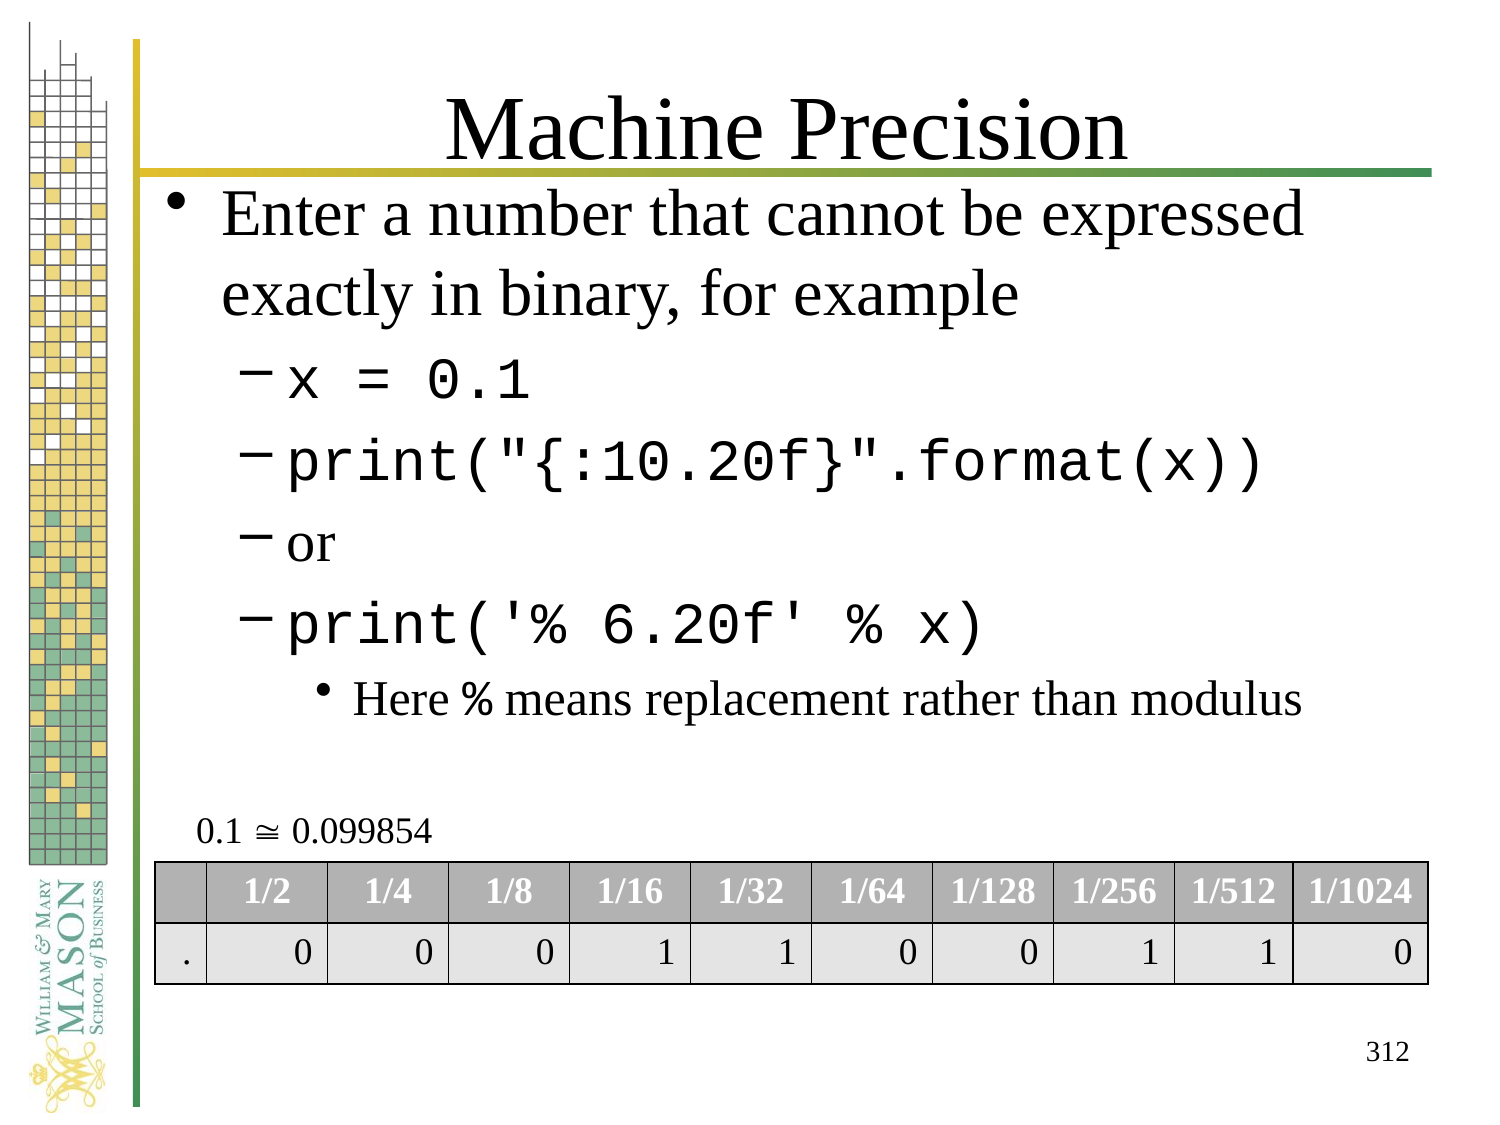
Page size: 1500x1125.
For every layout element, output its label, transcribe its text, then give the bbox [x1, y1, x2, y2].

table_header 1/512 [1175, 863, 1292, 922]
table_cell Greater than [29, 879, 107, 1113]
table_header 1/64 [812, 863, 932, 922]
table_cell 0 [812, 924, 932, 983]
list Enter a number that cannot be expressed exactly in binary, for example x = 0.1 print("{:10.20f}".format(x)) or print('% 6.20f' % x) Here % means replacement rather than modulus [150, 161, 1425, 929]
table_header 1/16 [570, 863, 690, 922]
table_cell . [156, 924, 206, 983]
table_cell 1 [1175, 924, 1292, 983]
table_cell 0 [328, 924, 448, 983]
table_cell 0 [449, 924, 569, 983]
slide_number 312 [1048, 1024, 1426, 1103]
table_header 1/128 [933, 863, 1053, 922]
table_cell 0 [207, 924, 327, 983]
title Machine Precision [150, 45, 1425, 161]
table_cell 0 [1294, 924, 1427, 983]
table_header 1/32 [691, 863, 811, 922]
table_header 1/1024 [1294, 863, 1427, 922]
table_cell 1 [691, 924, 811, 983]
text_box 0.1  0.099854 [181, 798, 457, 859]
table_header 1/256 [1054, 863, 1174, 922]
table_cell 1 [570, 924, 690, 983]
table_header [156, 863, 206, 922]
table_header 1/4 [328, 863, 448, 922]
table_cell 1 [1054, 924, 1174, 983]
table_cell 0 [933, 924, 1053, 983]
table_header 1/8 [449, 863, 569, 922]
table_header 1/2 [207, 863, 327, 922]
